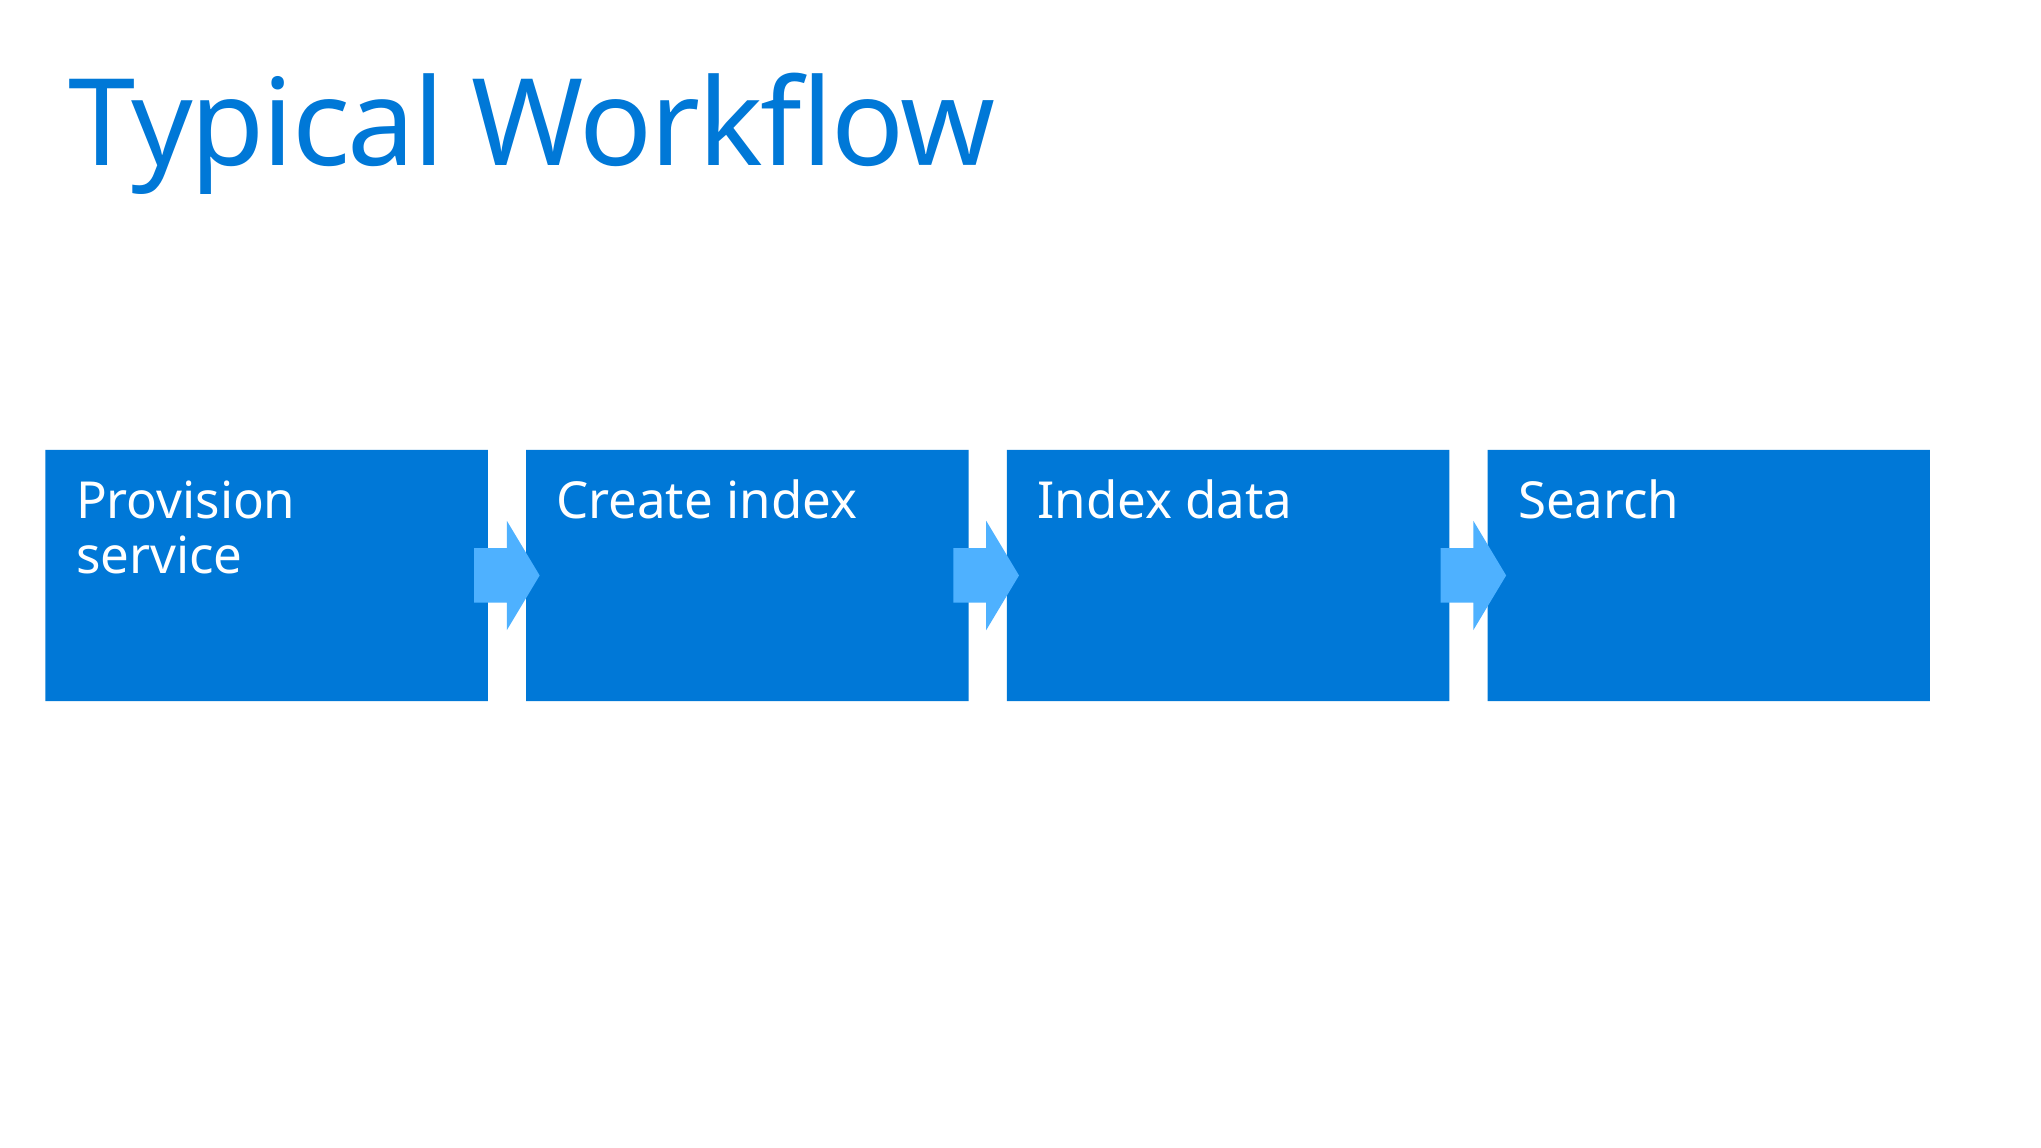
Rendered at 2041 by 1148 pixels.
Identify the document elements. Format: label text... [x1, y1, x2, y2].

text_box Provision service [45, 449, 489, 702]
title Typical Workflow [45, 43, 1546, 224]
text_box [1439, 520, 1507, 631]
text_box [473, 520, 541, 631]
text_box [952, 520, 1020, 631]
text_box Index data [1006, 449, 1450, 702]
text_box Search [1487, 449, 1931, 702]
text_box Create index [525, 449, 969, 702]
